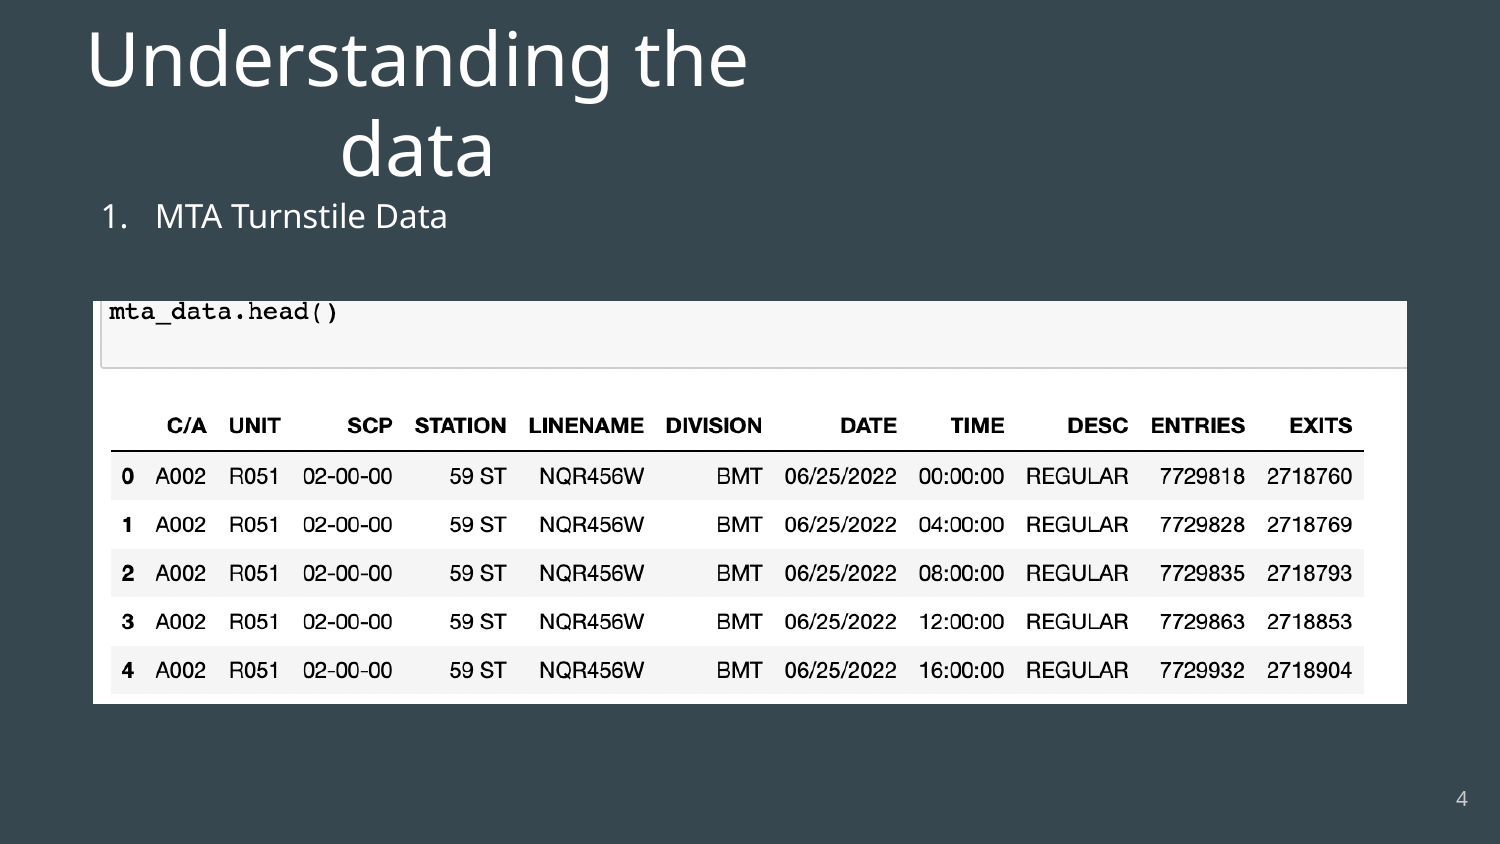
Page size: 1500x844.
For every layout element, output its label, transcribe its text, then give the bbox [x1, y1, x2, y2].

title Understanding the data [31, 38, 804, 165]
slide_number ‹#› [1392, 767, 1483, 833]
text_box MTA Turnstile Data [64, 180, 499, 251]
picture [93, 301, 1407, 704]
